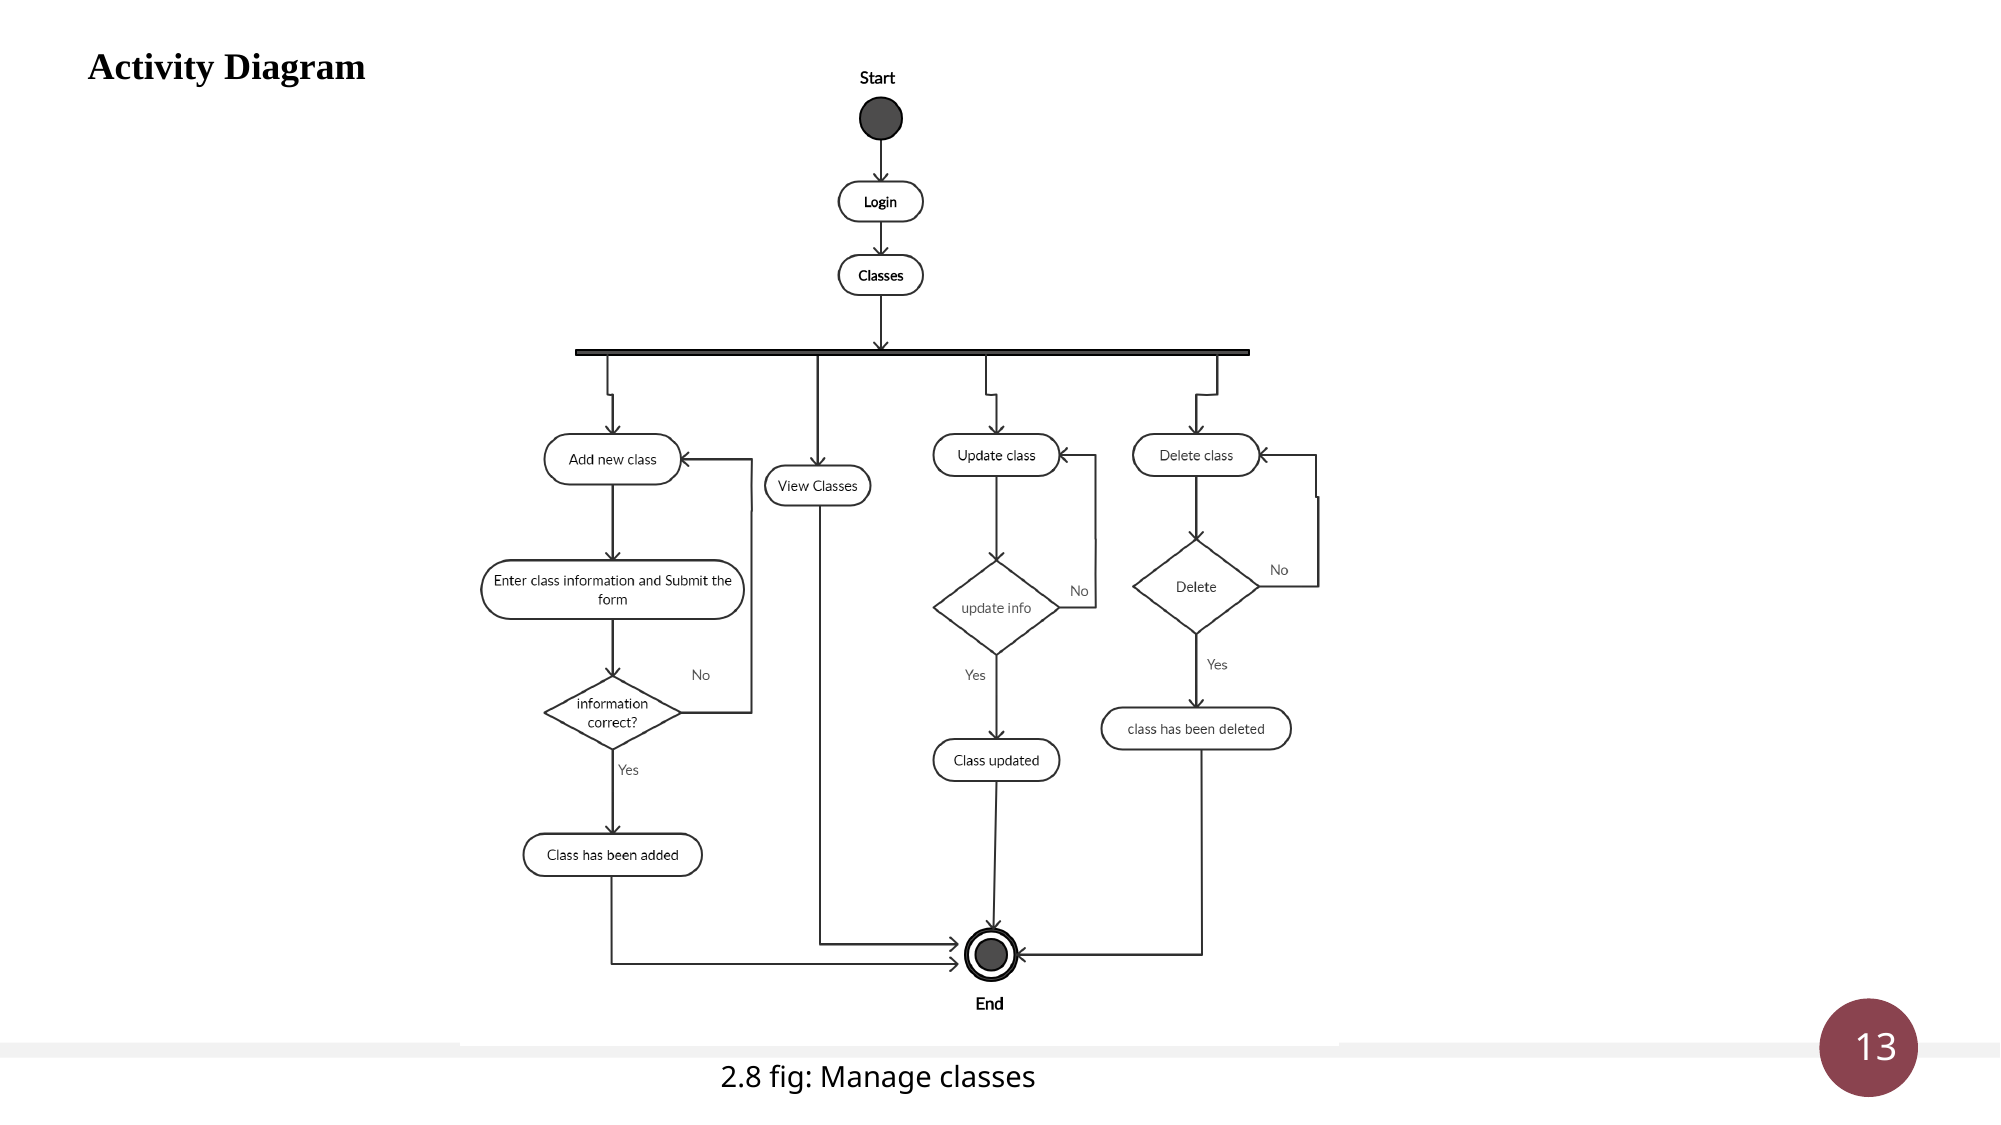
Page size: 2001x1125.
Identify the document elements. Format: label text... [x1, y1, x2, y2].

text_box Activity Diagram [63, 34, 382, 95]
text_box 13 [1839, 1015, 1913, 1076]
text_box 2.8 fig: Manage classes [705, 1050, 1051, 1101]
picture [460, 34, 1339, 1046]
